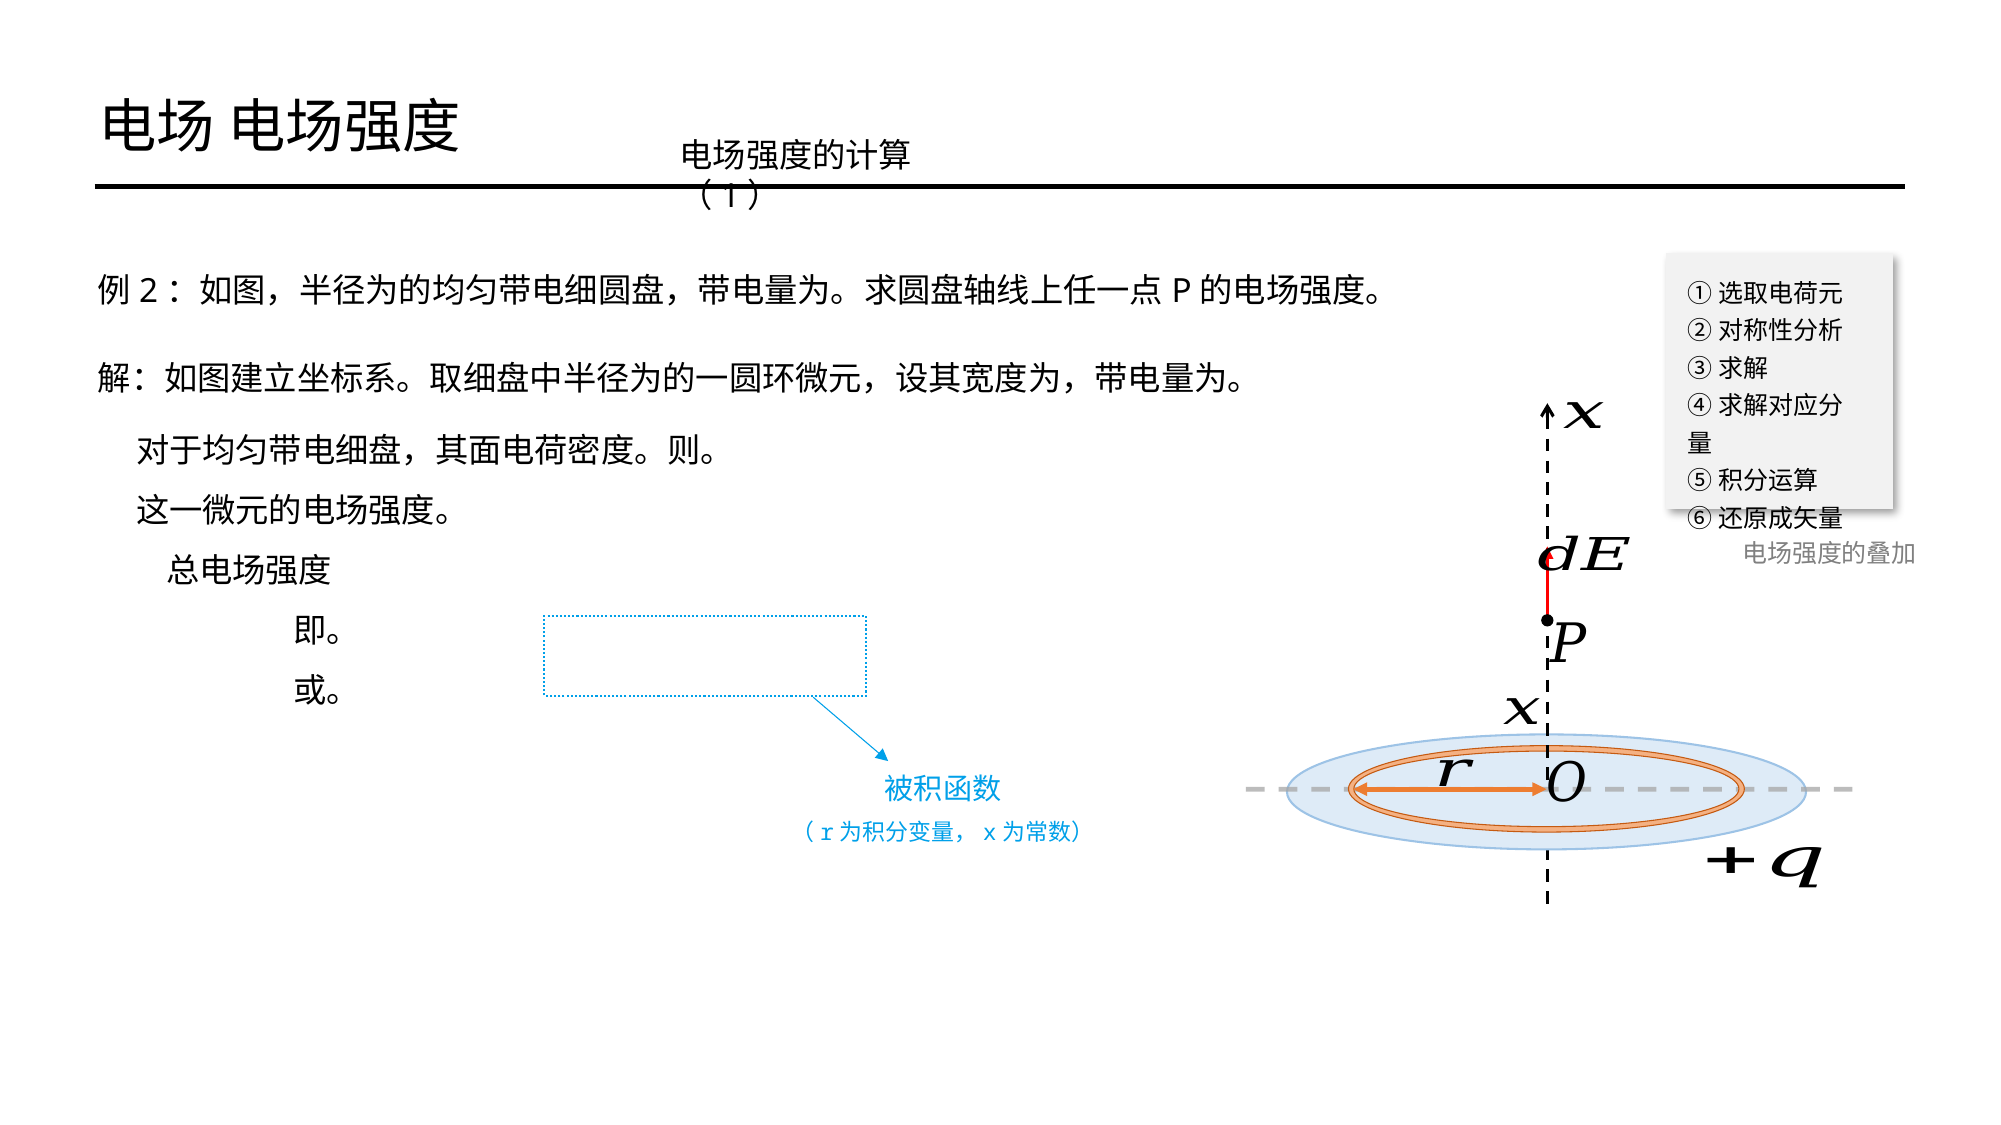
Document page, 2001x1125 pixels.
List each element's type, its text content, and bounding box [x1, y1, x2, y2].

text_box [544, 615, 1121, 876]
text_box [1546, 384, 1607, 530]
text_box [1348, 790, 1547, 833]
text_box [1607, 734, 1806, 789]
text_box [1666, 254, 1934, 571]
text_box [1285, 790, 1547, 851]
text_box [1533, 530, 1633, 622]
text_box [1287, 752, 1353, 789]
text_box [1607, 747, 1745, 789]
text_box [1347, 779, 1353, 789]
text_box 电场强度的计算（1） [664, 127, 1000, 186]
text_box [1548, 790, 1745, 833]
text_box 电场强度的计算（1） [664, 187, 1000, 222]
text_box 电场 电场强度 [83, 81, 649, 167]
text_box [1546, 622, 1607, 814]
text_box [1409, 733, 1546, 742]
text_box [1548, 790, 1808, 851]
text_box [1353, 742, 1547, 799]
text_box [1542, 615, 1591, 676]
